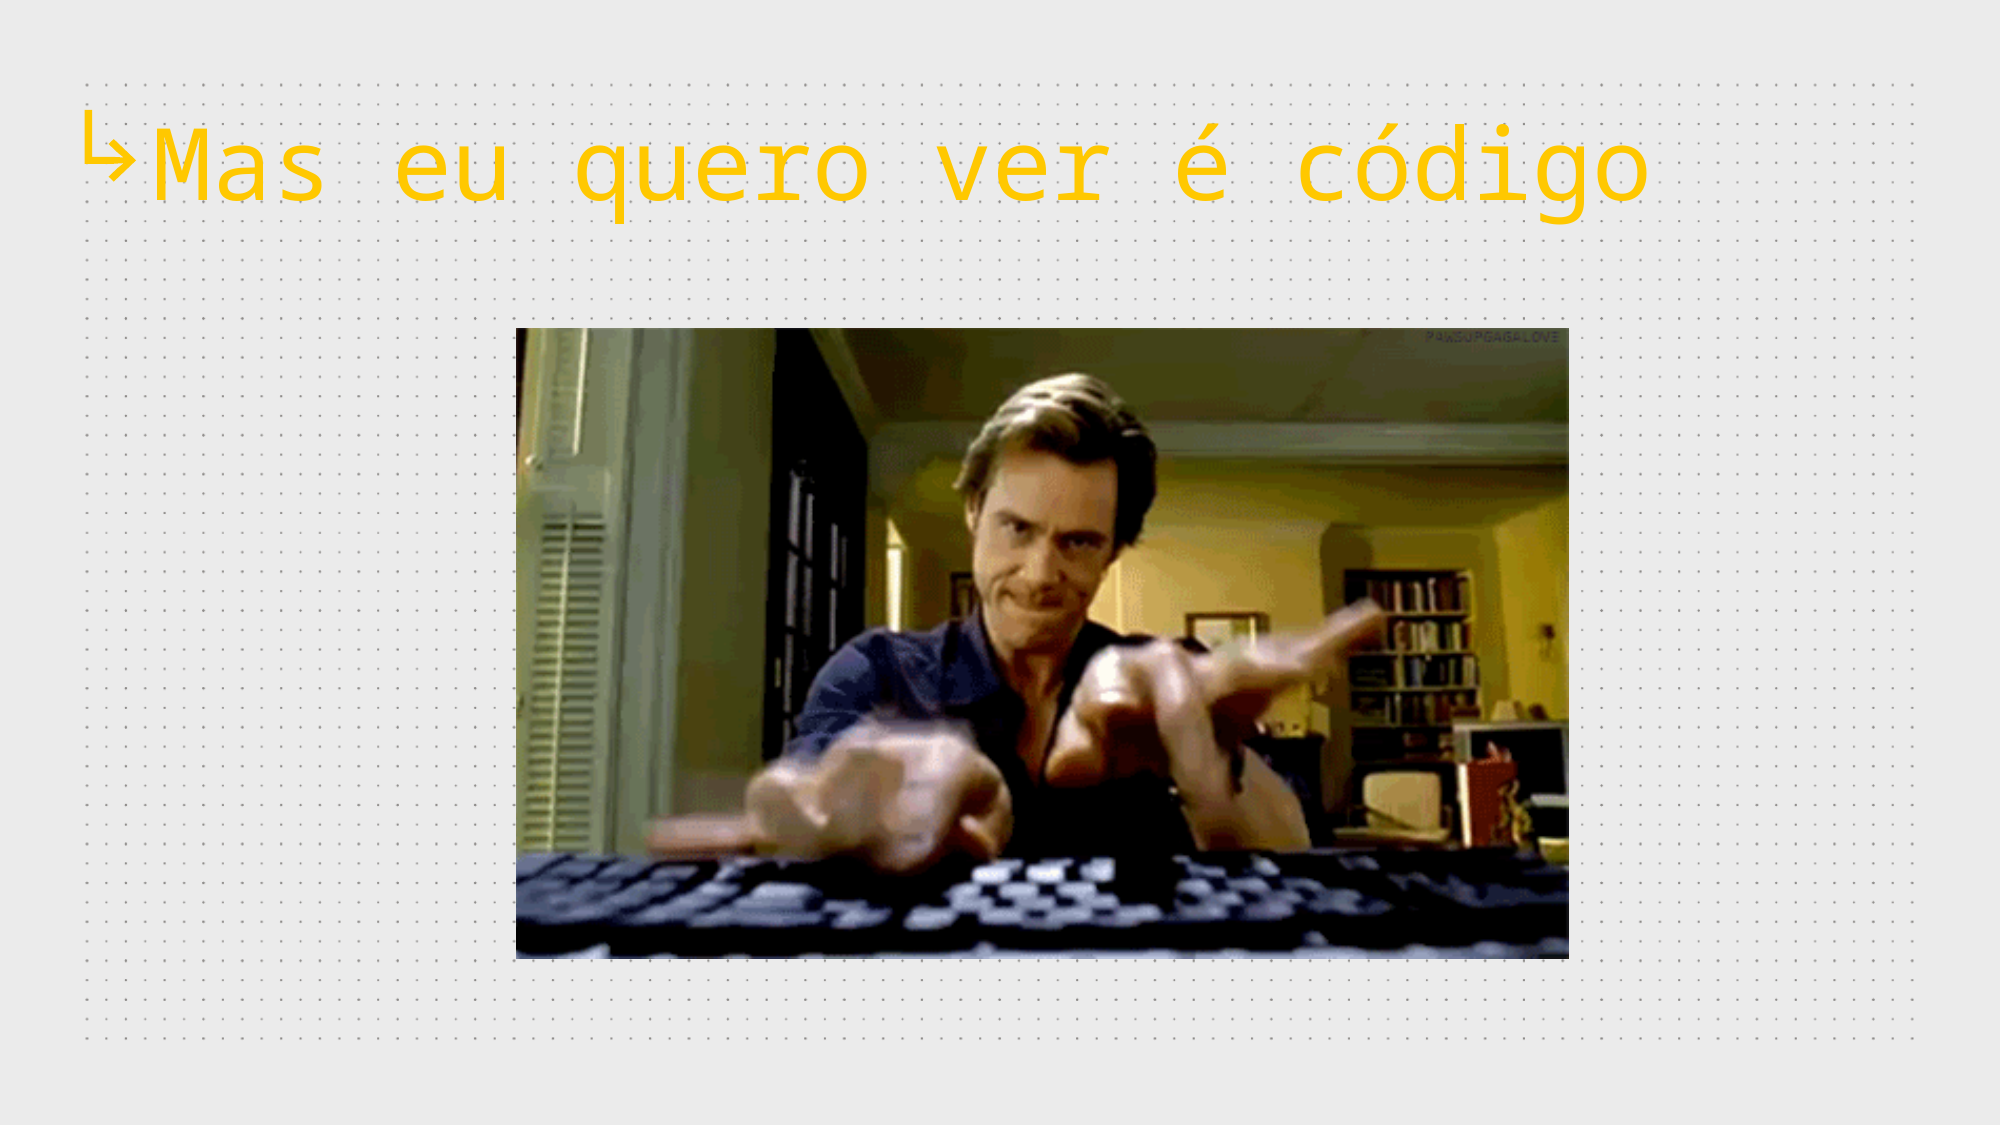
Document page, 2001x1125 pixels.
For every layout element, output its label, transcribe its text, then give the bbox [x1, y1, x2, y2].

title Mas eu quero ver é código [137, 59, 1863, 278]
picture [0, 0, 2000, 1125]
